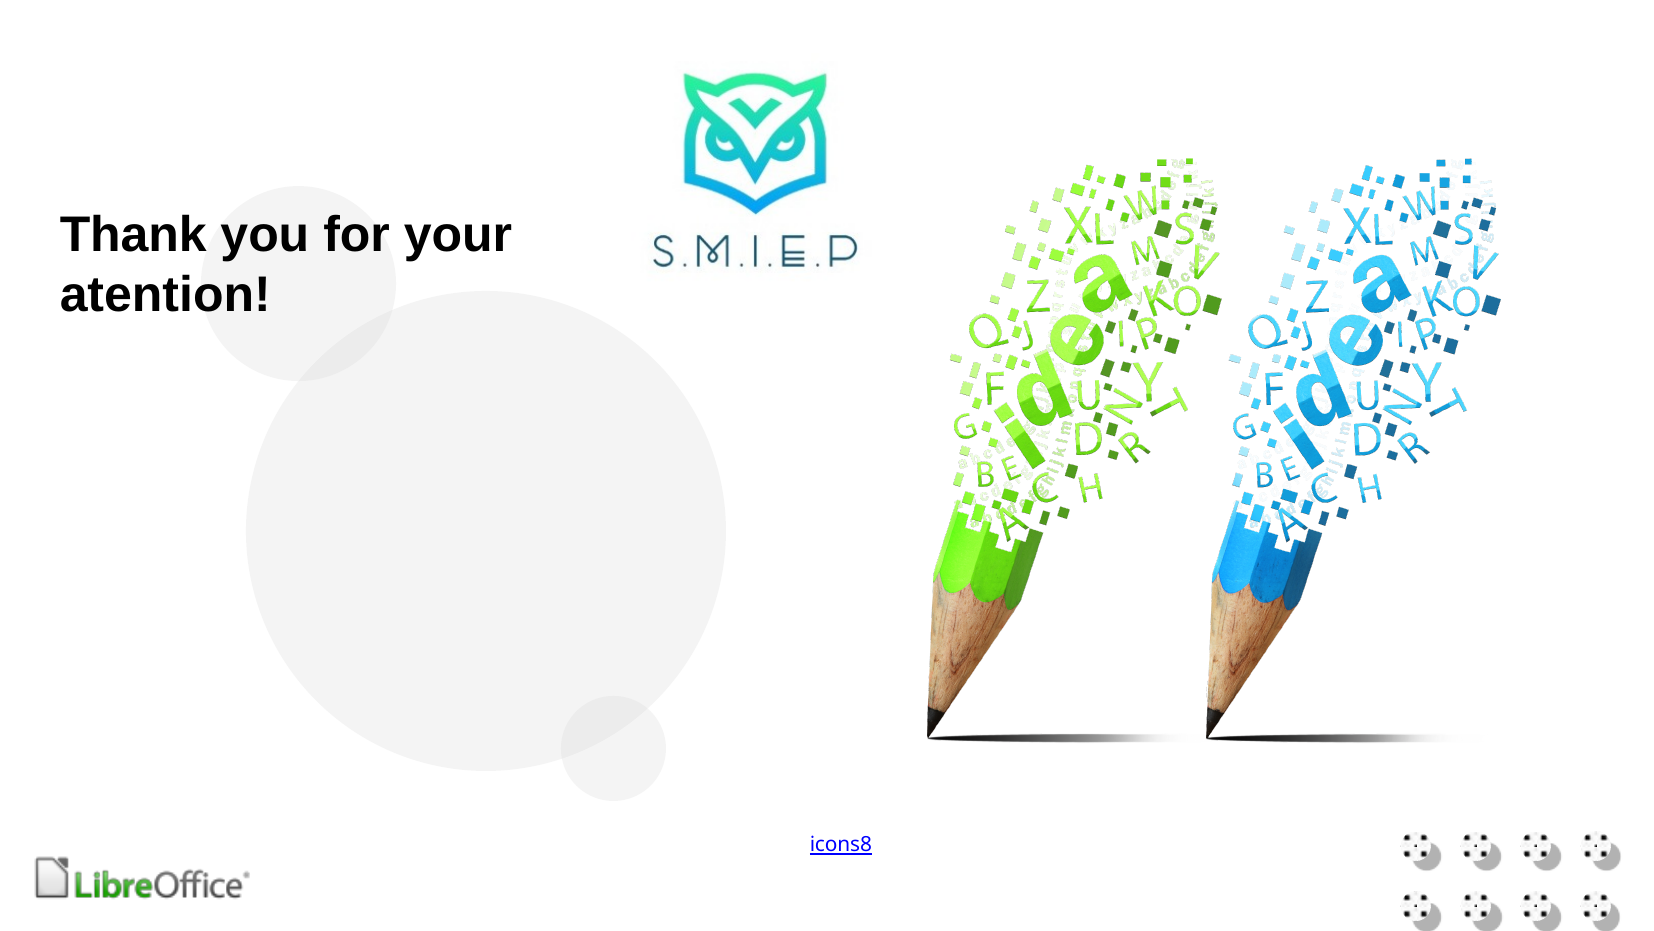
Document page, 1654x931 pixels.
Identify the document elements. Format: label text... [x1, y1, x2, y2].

picture [29, 852, 256, 903]
picture [1400, 832, 1431, 862]
picture [1460, 891, 1491, 922]
text_box Thank you for your atention! [45, 193, 594, 259]
picture [1580, 831, 1611, 862]
picture [1520, 891, 1551, 922]
picture [1520, 832, 1551, 862]
picture [599, 36, 1620, 810]
picture [1400, 891, 1431, 922]
text_box [786, 132, 1578, 832]
picture [1580, 891, 1611, 922]
picture [1460, 832, 1491, 862]
